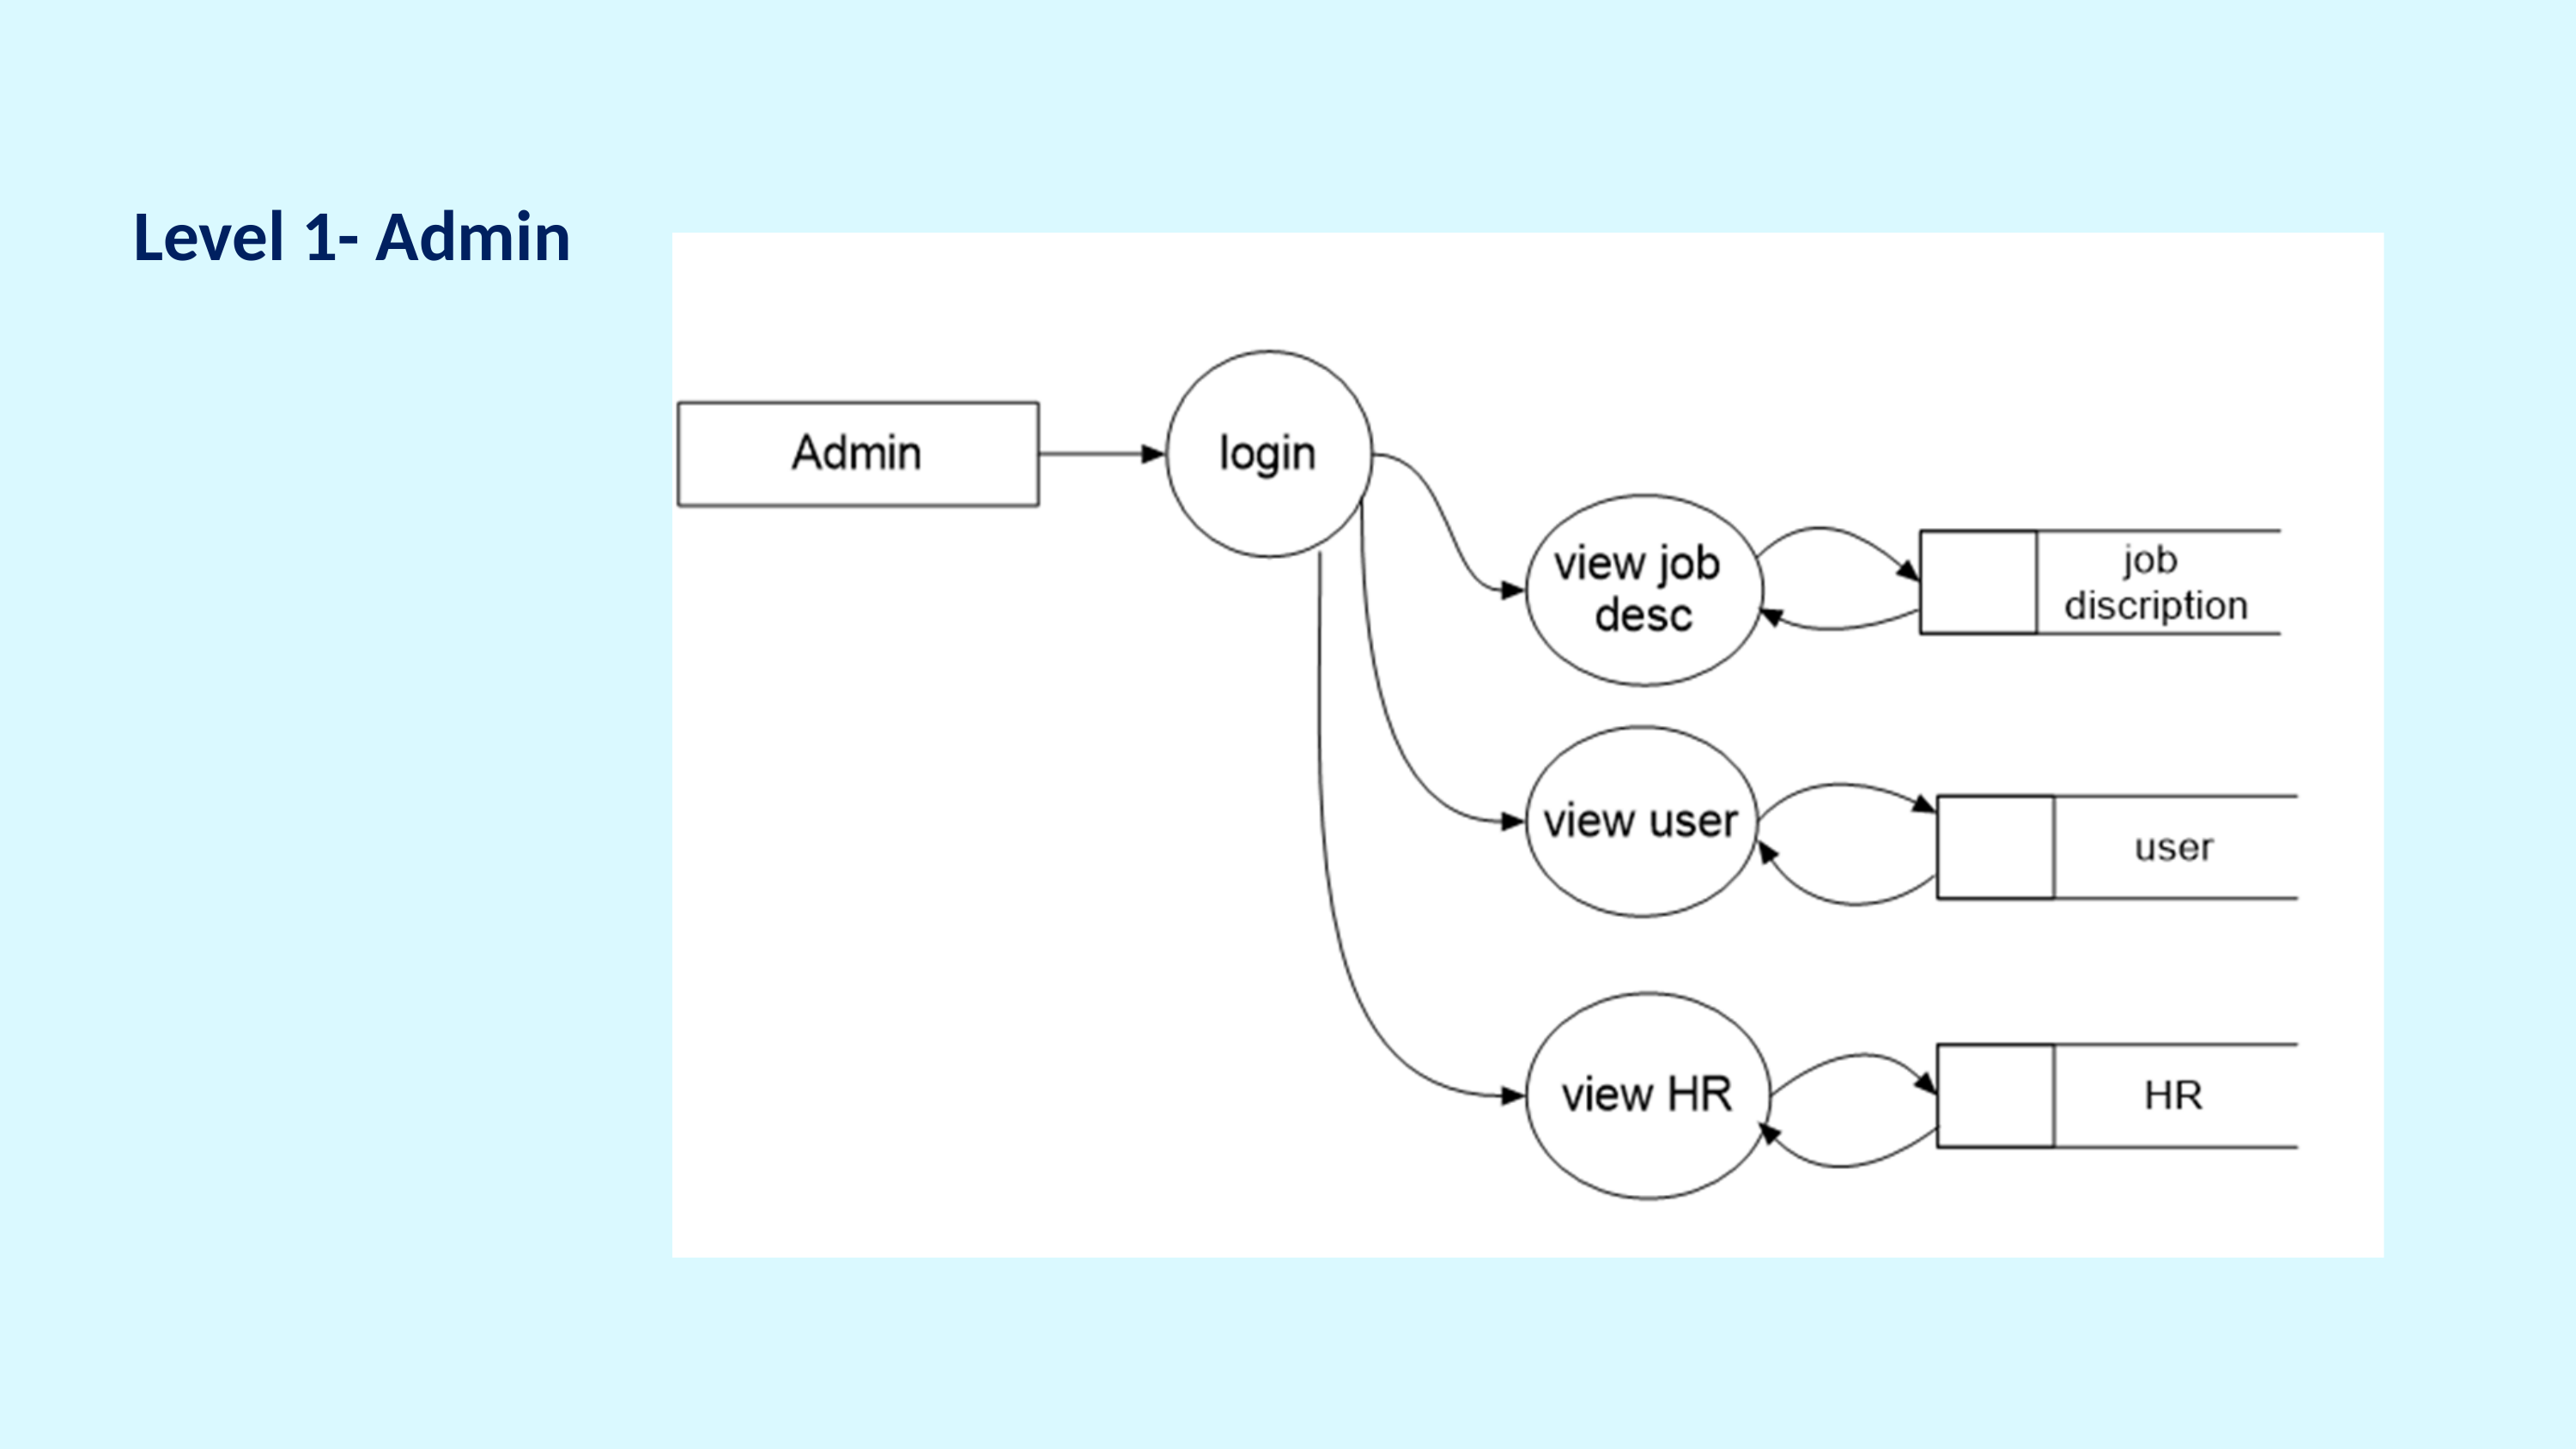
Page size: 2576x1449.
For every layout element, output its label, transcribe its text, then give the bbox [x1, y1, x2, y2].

text_box [672, 233, 2385, 1258]
text_box Level 1- Admin [120, 183, 586, 282]
